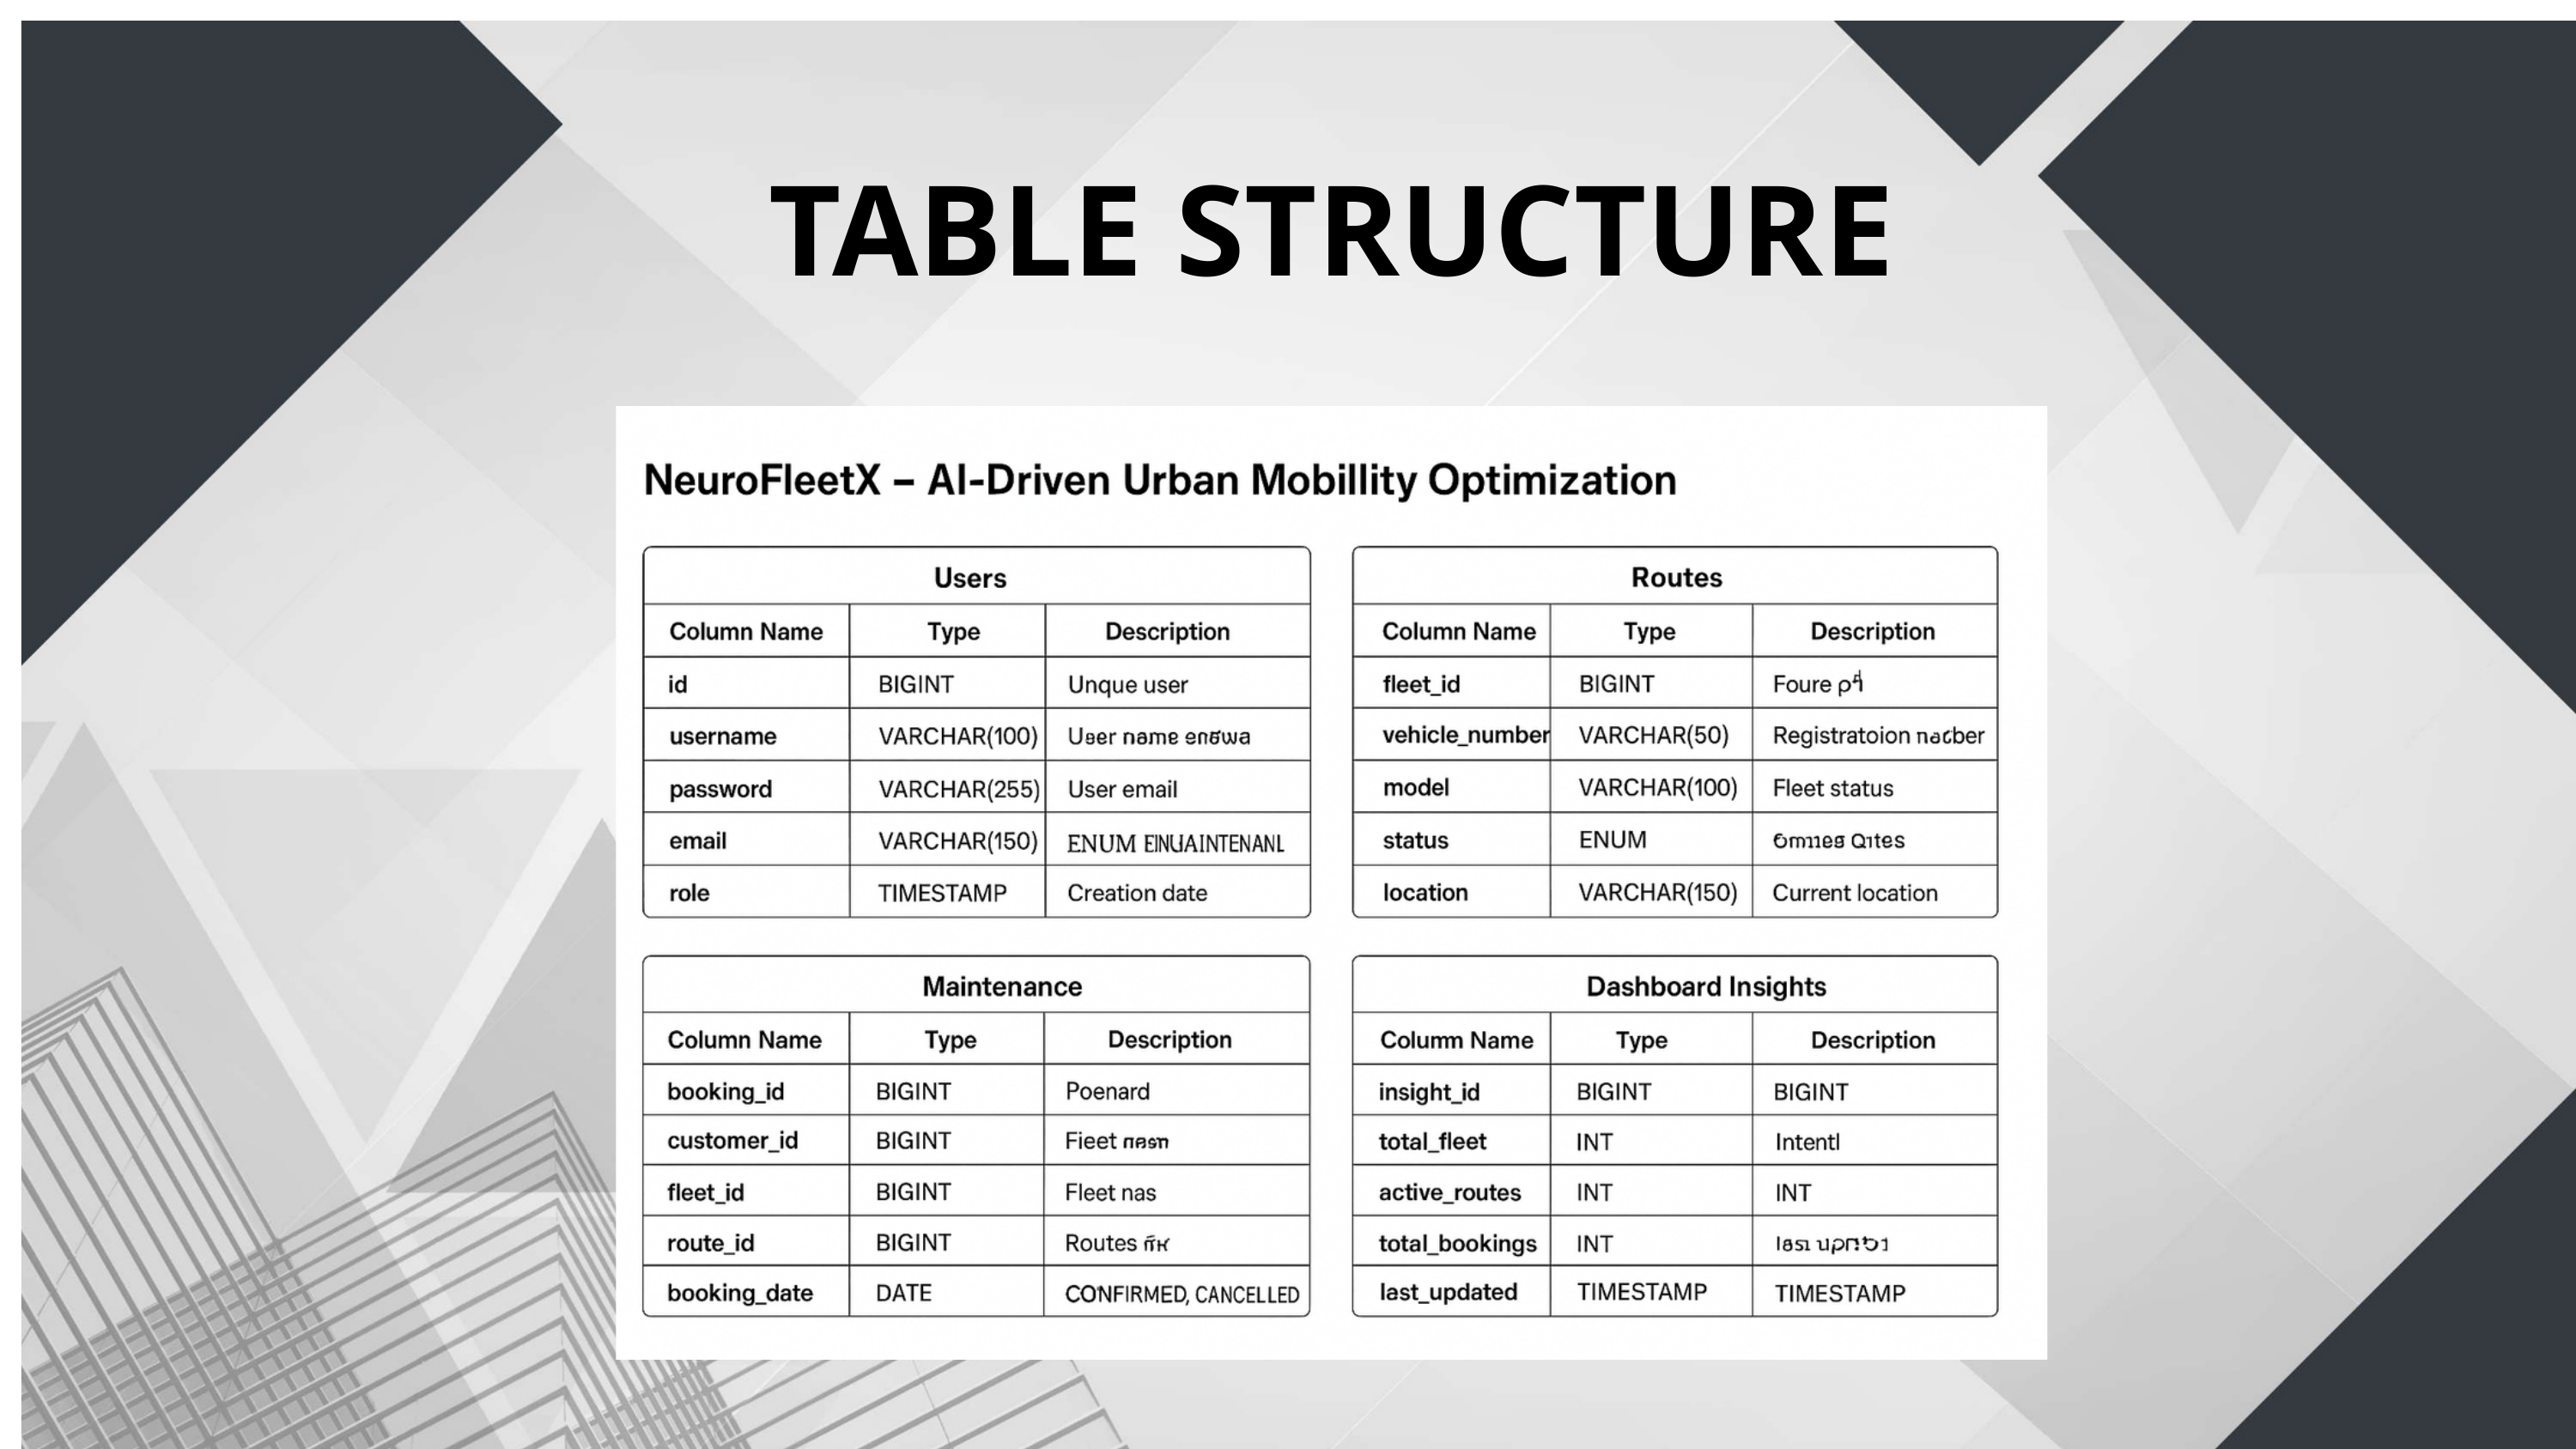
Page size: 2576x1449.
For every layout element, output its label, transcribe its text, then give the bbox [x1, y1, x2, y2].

text_box TABLE STRUCTURE [749, 125, 1914, 301]
text_box [616, 406, 2048, 1360]
text_box [21, 21, 2576, 1449]
